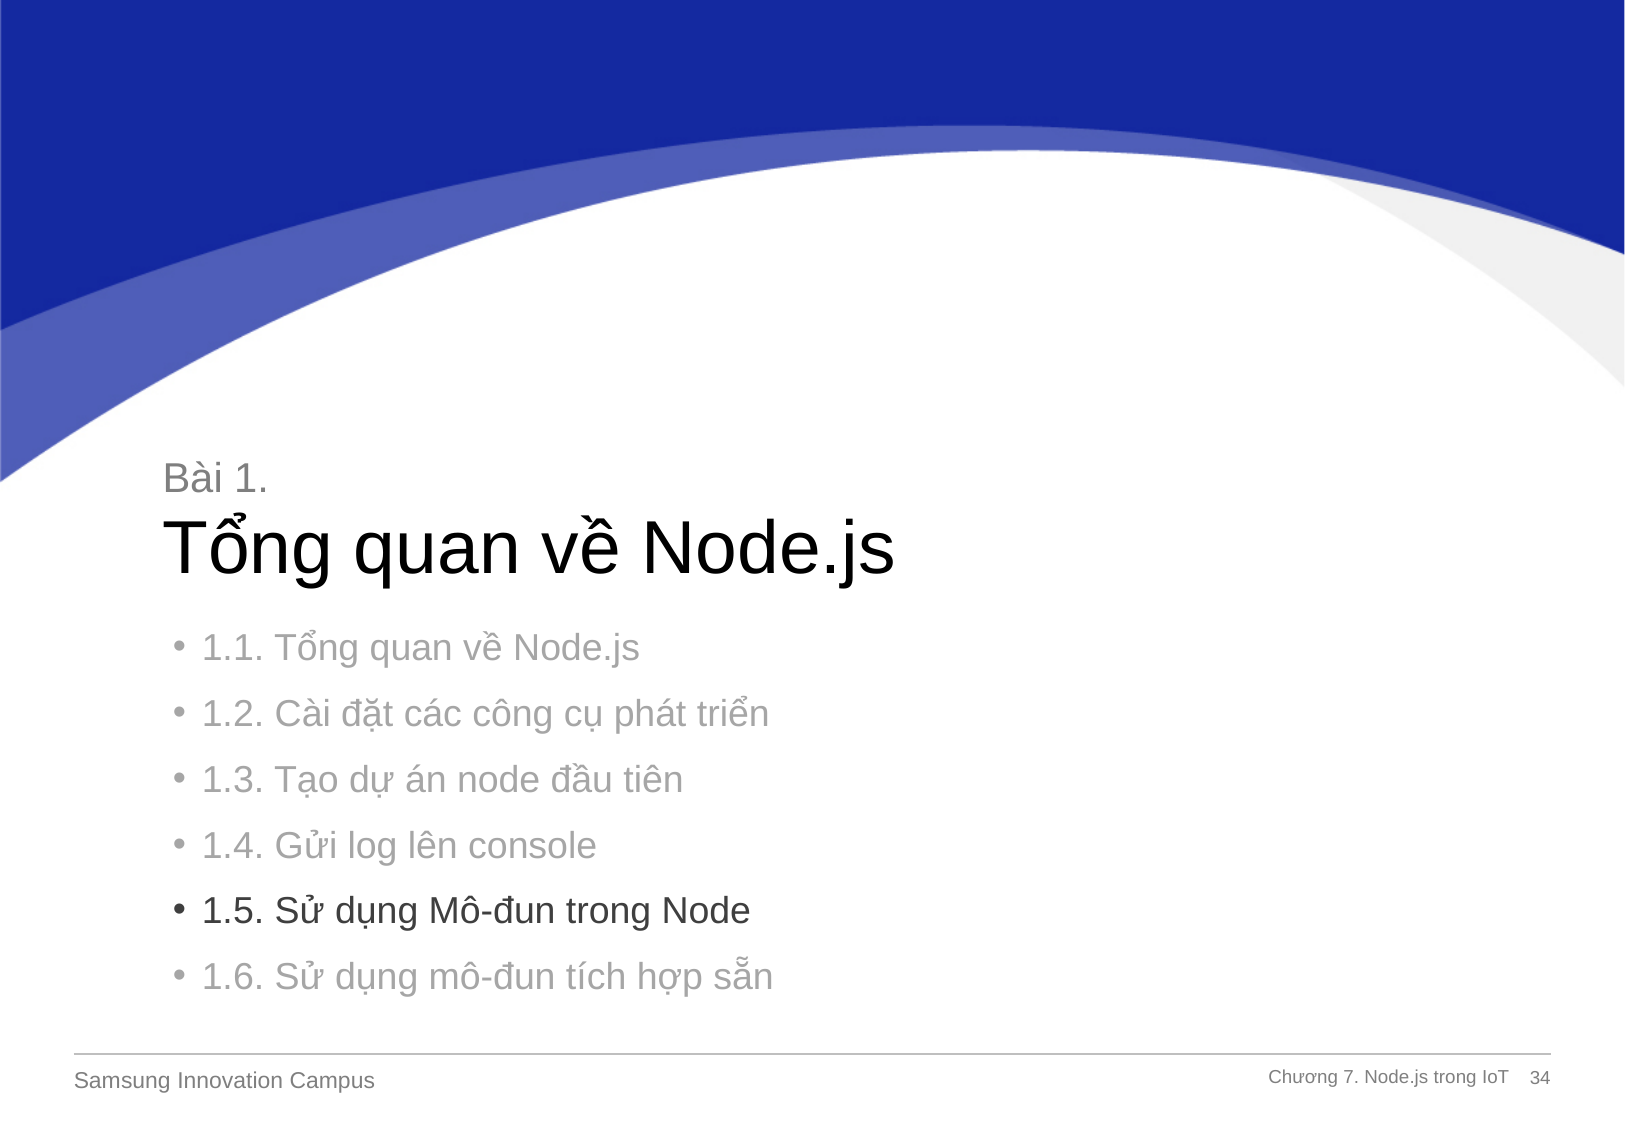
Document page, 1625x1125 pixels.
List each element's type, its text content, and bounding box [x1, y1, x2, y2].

text_box Bài 1. [162, 450, 1062, 502]
text_box 1.1. Tổng quan về Node.js 1.2. Cài đặt các công cụ phát triển 1.3. Tạo dự án node đầu tiên 1.4. Gửi log lên console 1.5. Sử dụng Mô-đun trong Node 1.6. Sử dụng mô-đun tích hợp sẵn [172, 623, 1382, 998]
text_box Tổng quan về Node.js [162, 498, 1532, 589]
picture [0, 0, 1625, 1125]
